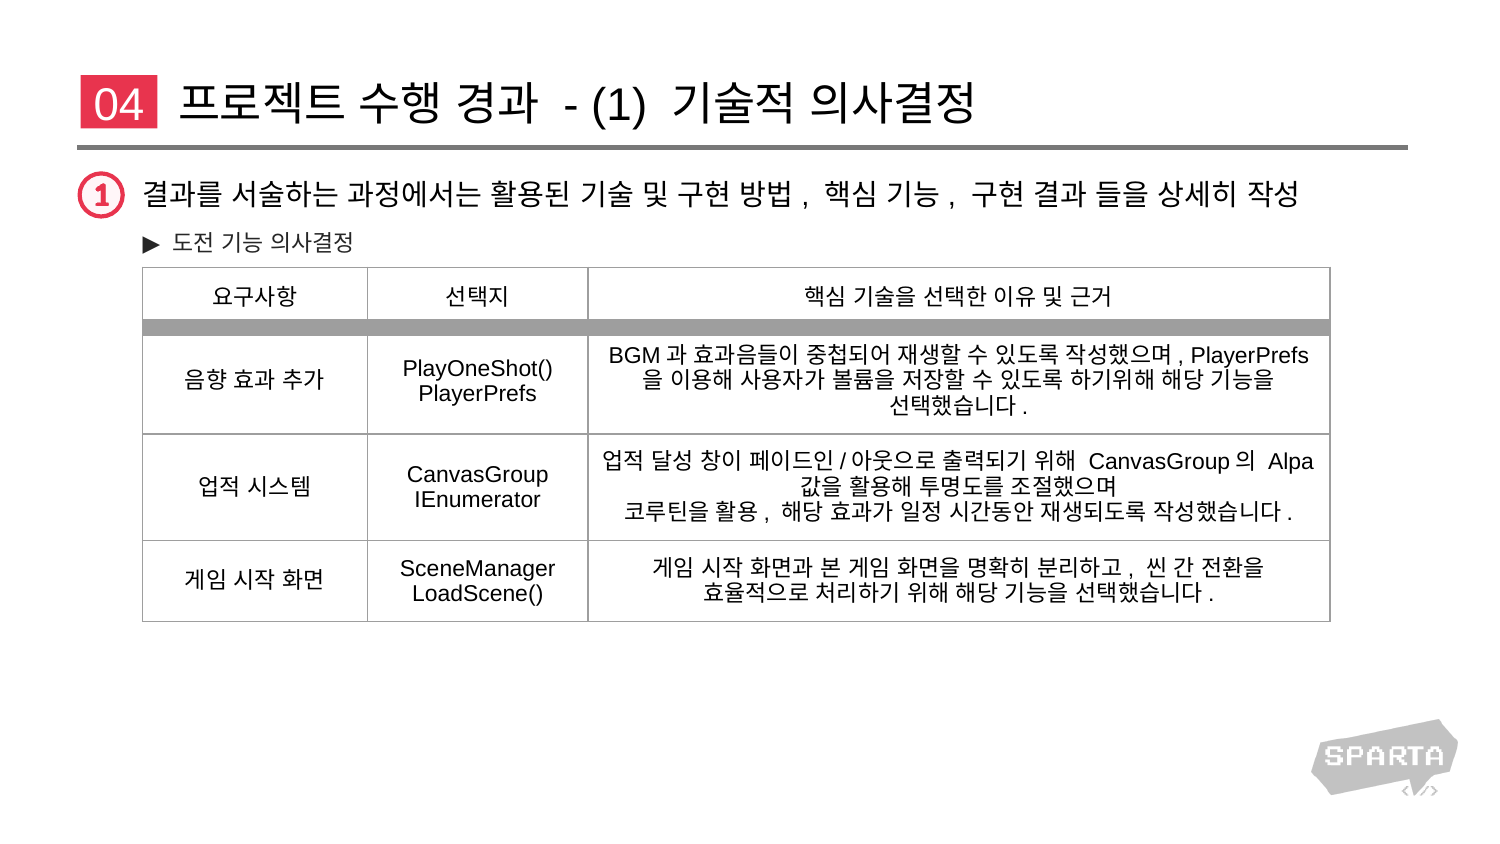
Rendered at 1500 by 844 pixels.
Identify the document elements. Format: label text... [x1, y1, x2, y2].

table_header 선택지 [368, 268, 587, 319]
picture [1311, 719, 1458, 796]
table_cell 음향 효과 추가 [143, 336, 367, 433]
table_cell PlayOneShot() PlayerPrefs [368, 336, 587, 433]
text_box 결과를 서술하는 과정에서는 활용된 기술 및 구현 방법, 핵심 기능, 구현 결과 들을 상세히 작성 [142, 166, 1420, 222]
picture [77, 145, 1409, 151]
text_box 프로젝트 수행 경과 - (1) 기술적 의사결정 [178, 67, 1423, 136]
table_cell 업적 시스템 [143, 435, 367, 540]
text_box [79, 173, 123, 217]
text_box 04 [73, 75, 165, 144]
table_header 핵심 기술을 선택한 이유 및 근거 [589, 268, 1329, 319]
picture [94, 182, 109, 206]
table_header 요구사항 [143, 268, 367, 319]
table_cell 업적 달성 창이 페이드인/아웃으로 출력되기 위해 CanvasGroup의 Alpa값을 활용해 투명도를 조절했으며 코루틴을 활용, 해당 효과가 일정 시간동안 재생되도록 작성했습니다. [589, 435, 1329, 540]
table_cell 게임 시작 화면 [143, 541, 367, 621]
table_cell CanvasGroup IEnumerator [368, 435, 587, 540]
text_box ▶ 도전 기능 의사결정 [142, 222, 1419, 258]
table_cell SceneManager LoadScene() [368, 541, 587, 621]
table_cell 게임 시작 화면과 본 게임 화면을 명확히 분리하고, 씬 간 전환을 효율적으로 처리하기 위해 해당 기능을 선택했습니다. [589, 541, 1329, 621]
table_cell BGM과 효과음들이 중첩되어 재생할 수 있도록 작성했으며, PlayerPrefs 을 이용해 사용자가 볼륨을 저장할 수 있도록 하기위해 해당 기능을 선택했습니다. [589, 336, 1329, 433]
